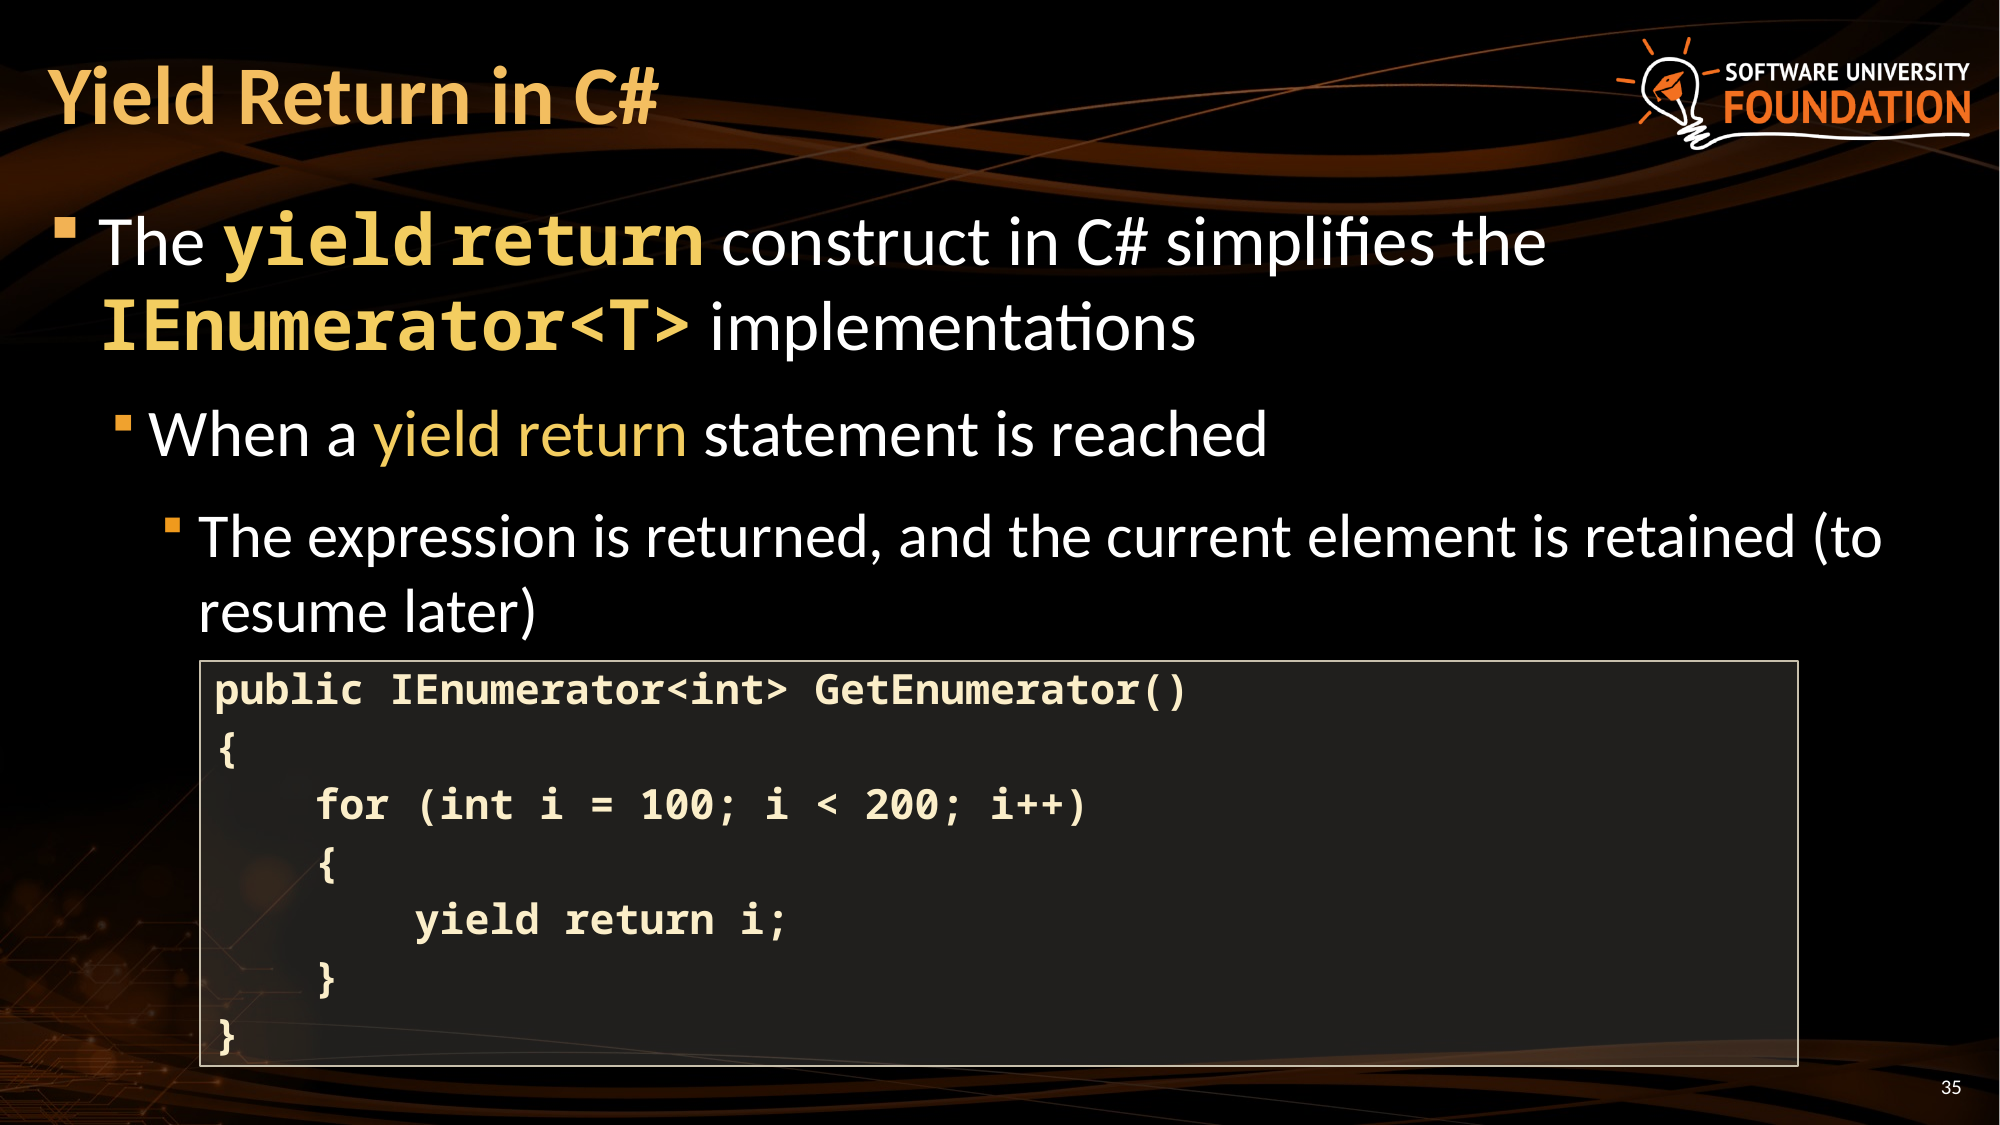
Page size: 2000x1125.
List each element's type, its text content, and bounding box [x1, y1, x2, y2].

text_box public IEnumerator<int> GetEnumerator() { for (int i = 100; i < 200; i++) { yield return i; } } [199, 661, 1798, 1067]
picture [0, 0, 2000, 1125]
title Yield Return in C# [30, 6, 1602, 189]
list The yield return construct in C# simplifies the IEnumerator<T> implementations When a yield return statement is reached The expression is returned, and the current element is retained (to resume later) [31, 188, 1968, 1103]
